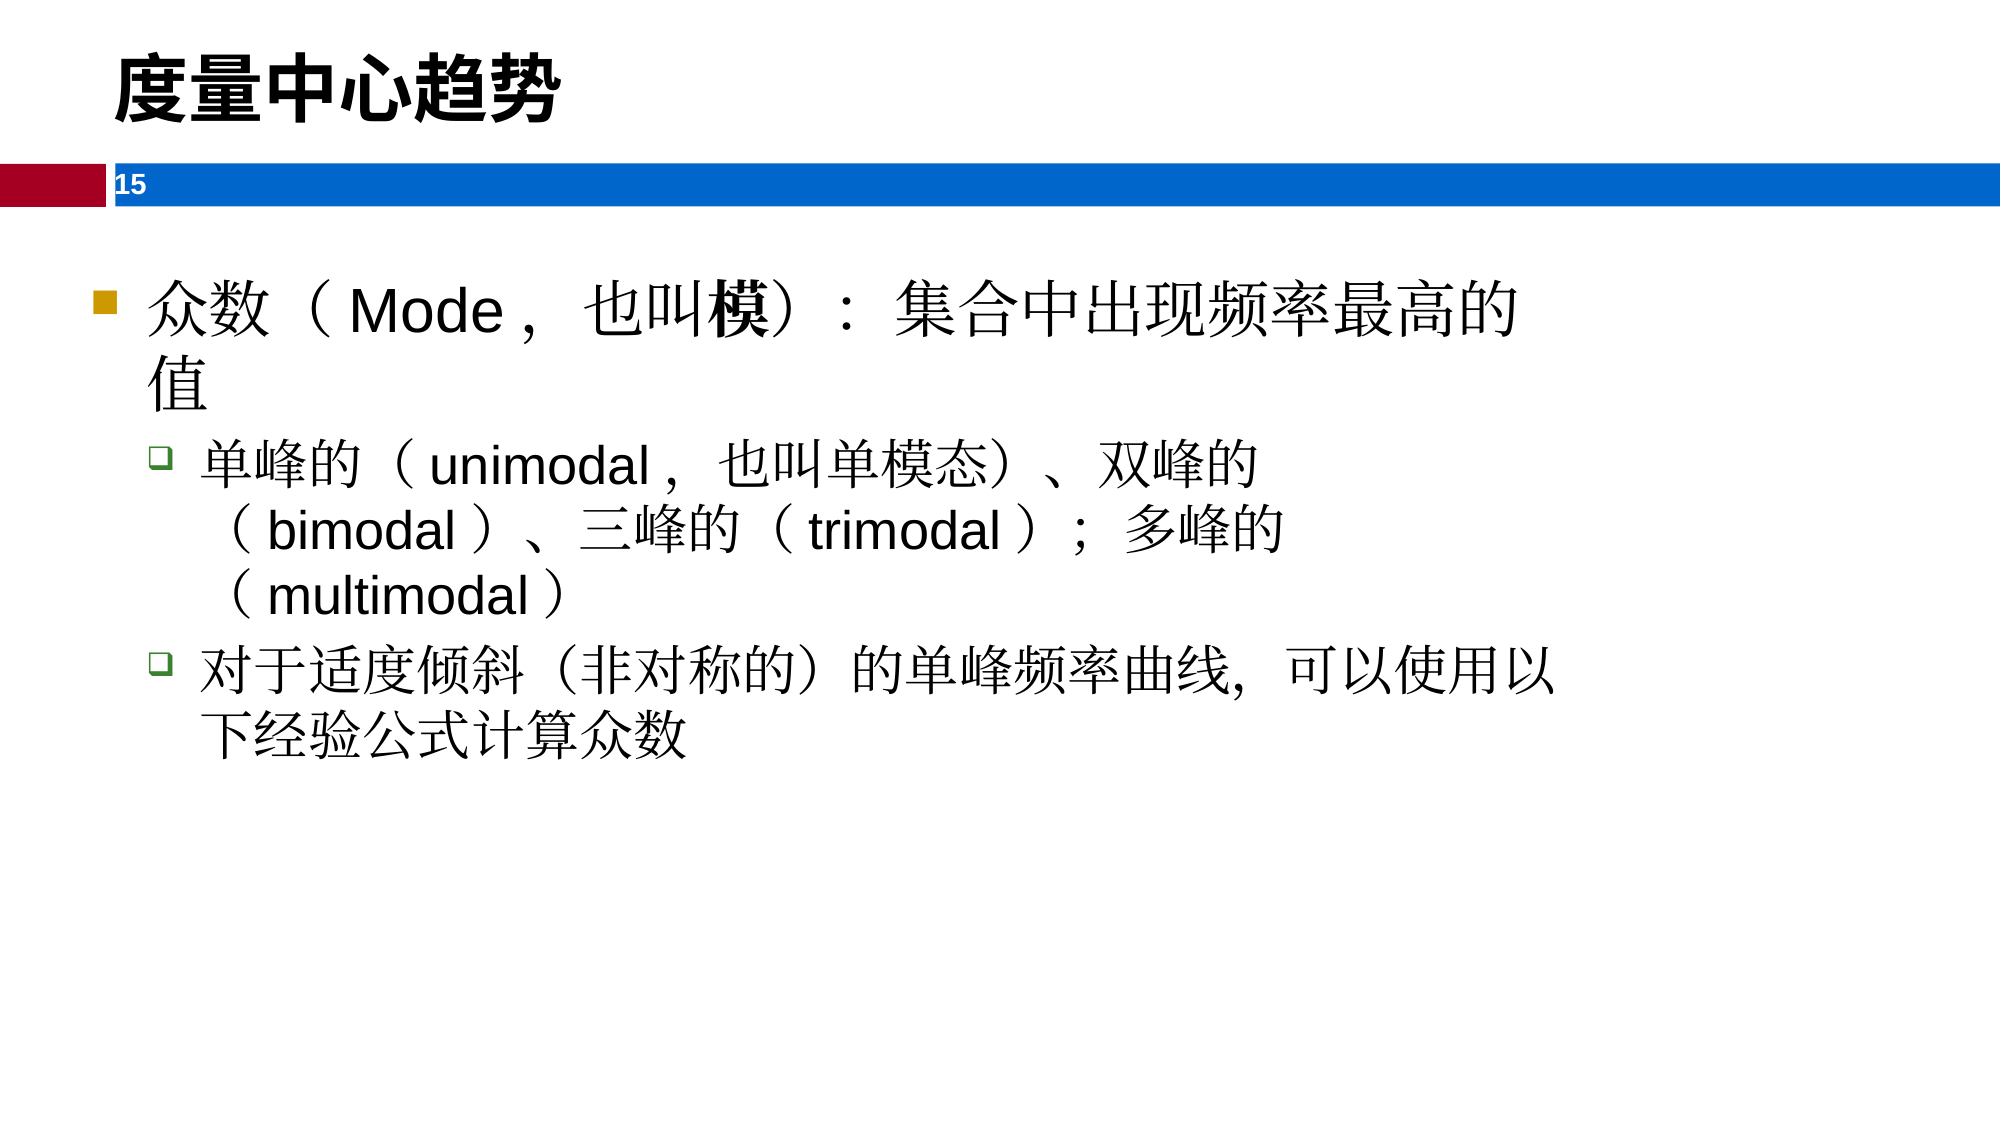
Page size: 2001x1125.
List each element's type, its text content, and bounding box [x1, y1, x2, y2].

text_box 度量中心趋势 [98, 15, 1529, 158]
text_box 众数（Mode，也叫模）：集合中出现频率最高的值 单峰的（unimodal，也叫单模态）、双峰的（bimodal）、三峰的（trimodal）；多峰的（multimodal） 对于适度倾斜（非对称的）的单峰频率曲线，可以使用以下经验公式计算众数 [74, 262, 1583, 1006]
